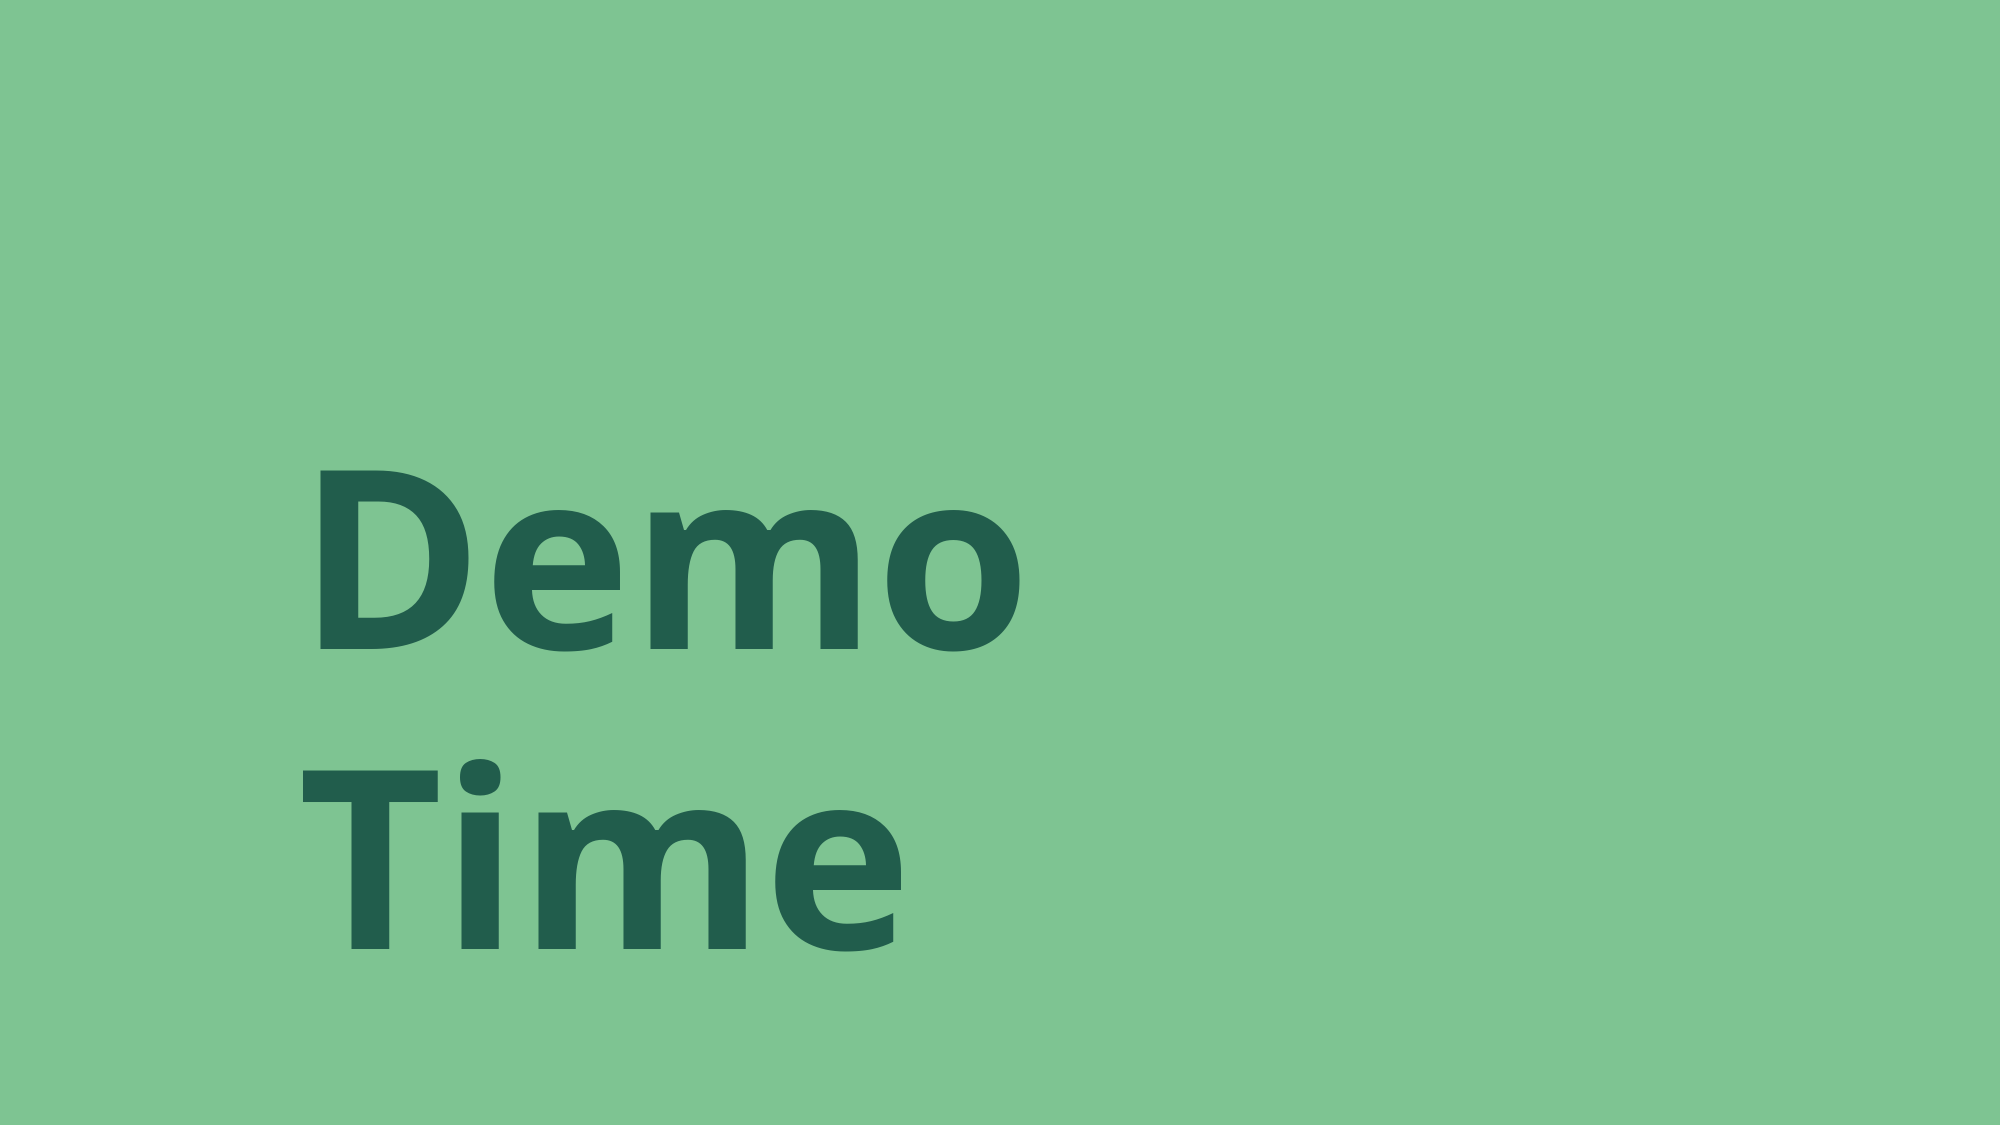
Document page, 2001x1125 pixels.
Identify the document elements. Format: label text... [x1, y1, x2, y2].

text_box Demo Time [283, 392, 1717, 733]
